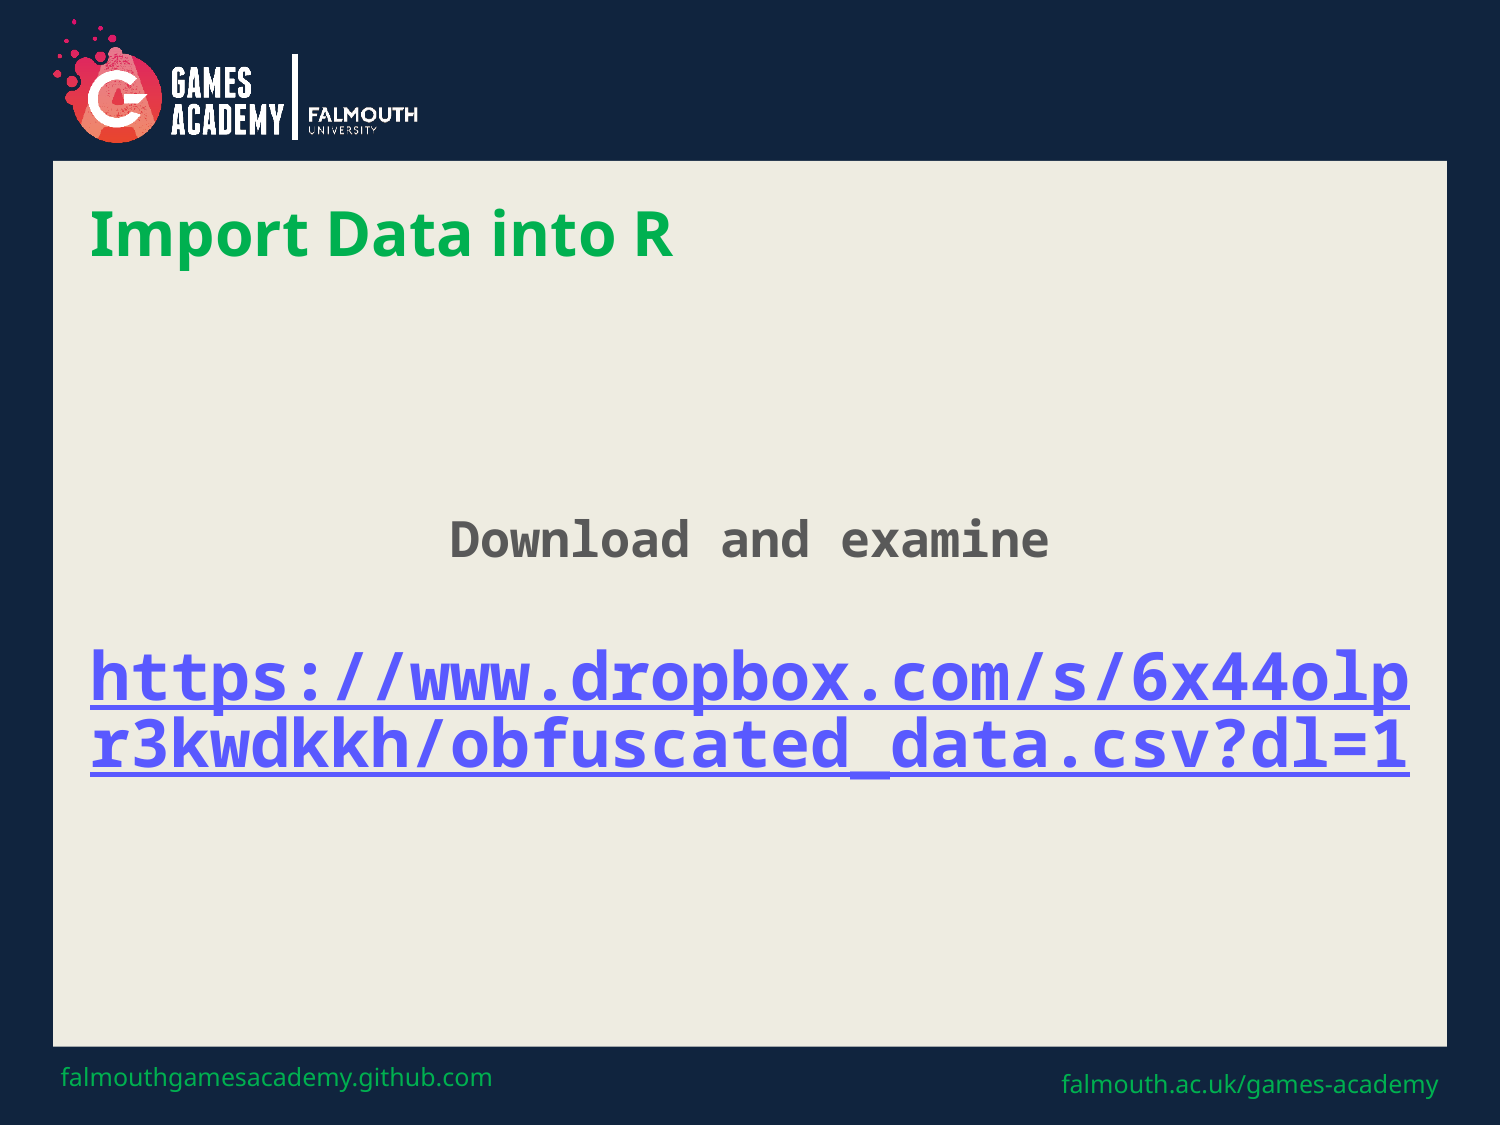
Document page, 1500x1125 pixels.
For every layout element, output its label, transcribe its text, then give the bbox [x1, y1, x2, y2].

list Download and examine https://www.dropbox.com/s/6x44olpr3kwdkkh/obfuscated_data.csv?dl=1 [75, 302, 1425, 1024]
picture [53, 19, 284, 143]
title Import Data into R [75, 184, 1425, 279]
picture [304, 104, 420, 138]
